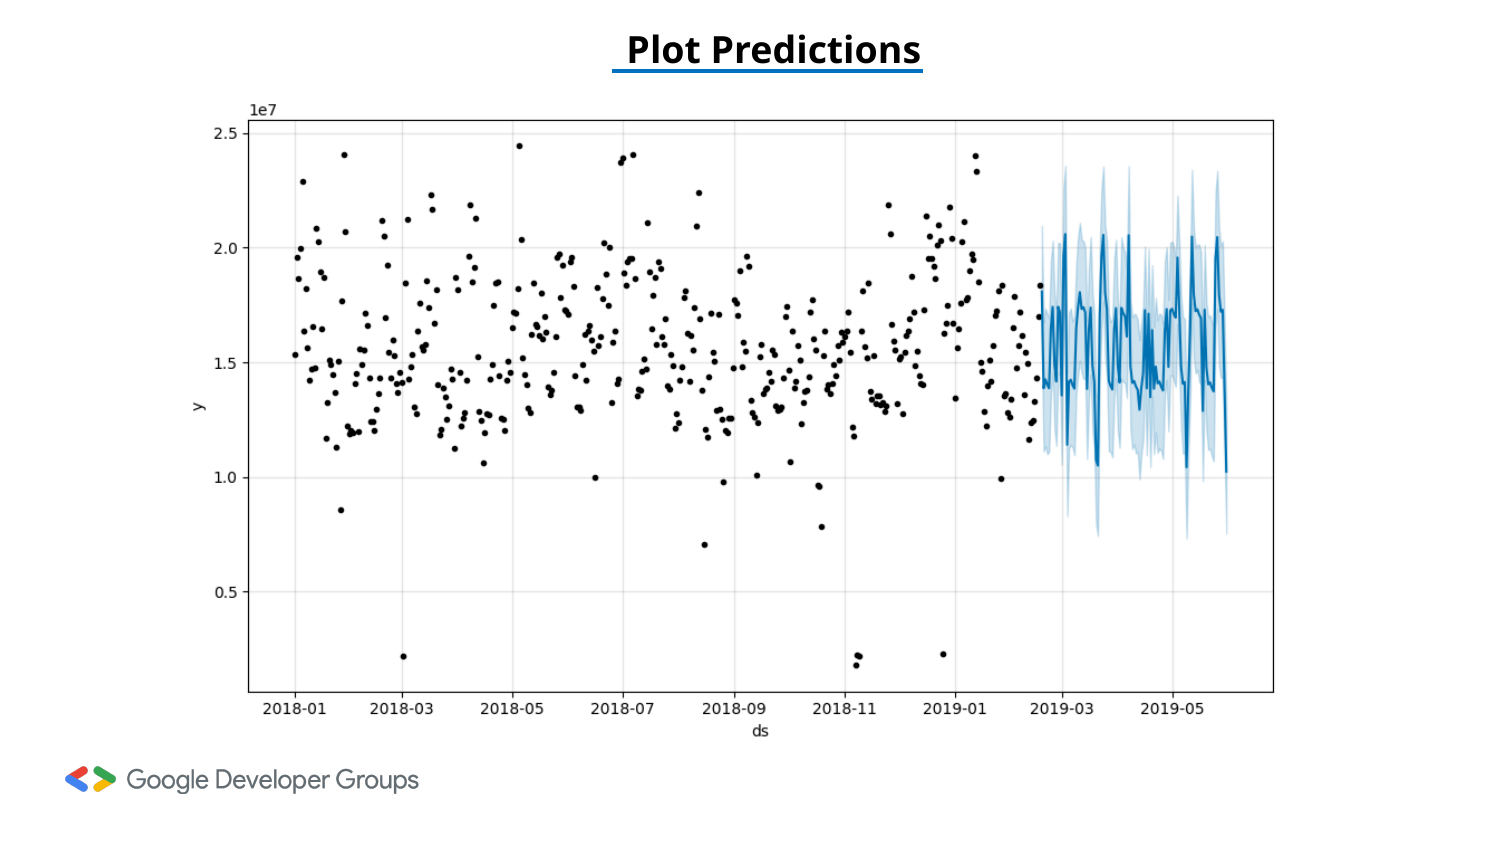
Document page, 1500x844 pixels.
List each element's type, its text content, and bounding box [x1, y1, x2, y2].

picture [64, 766, 419, 794]
picture [179, 92, 1284, 751]
text_box Plot Predictions [611, 0, 1407, 86]
